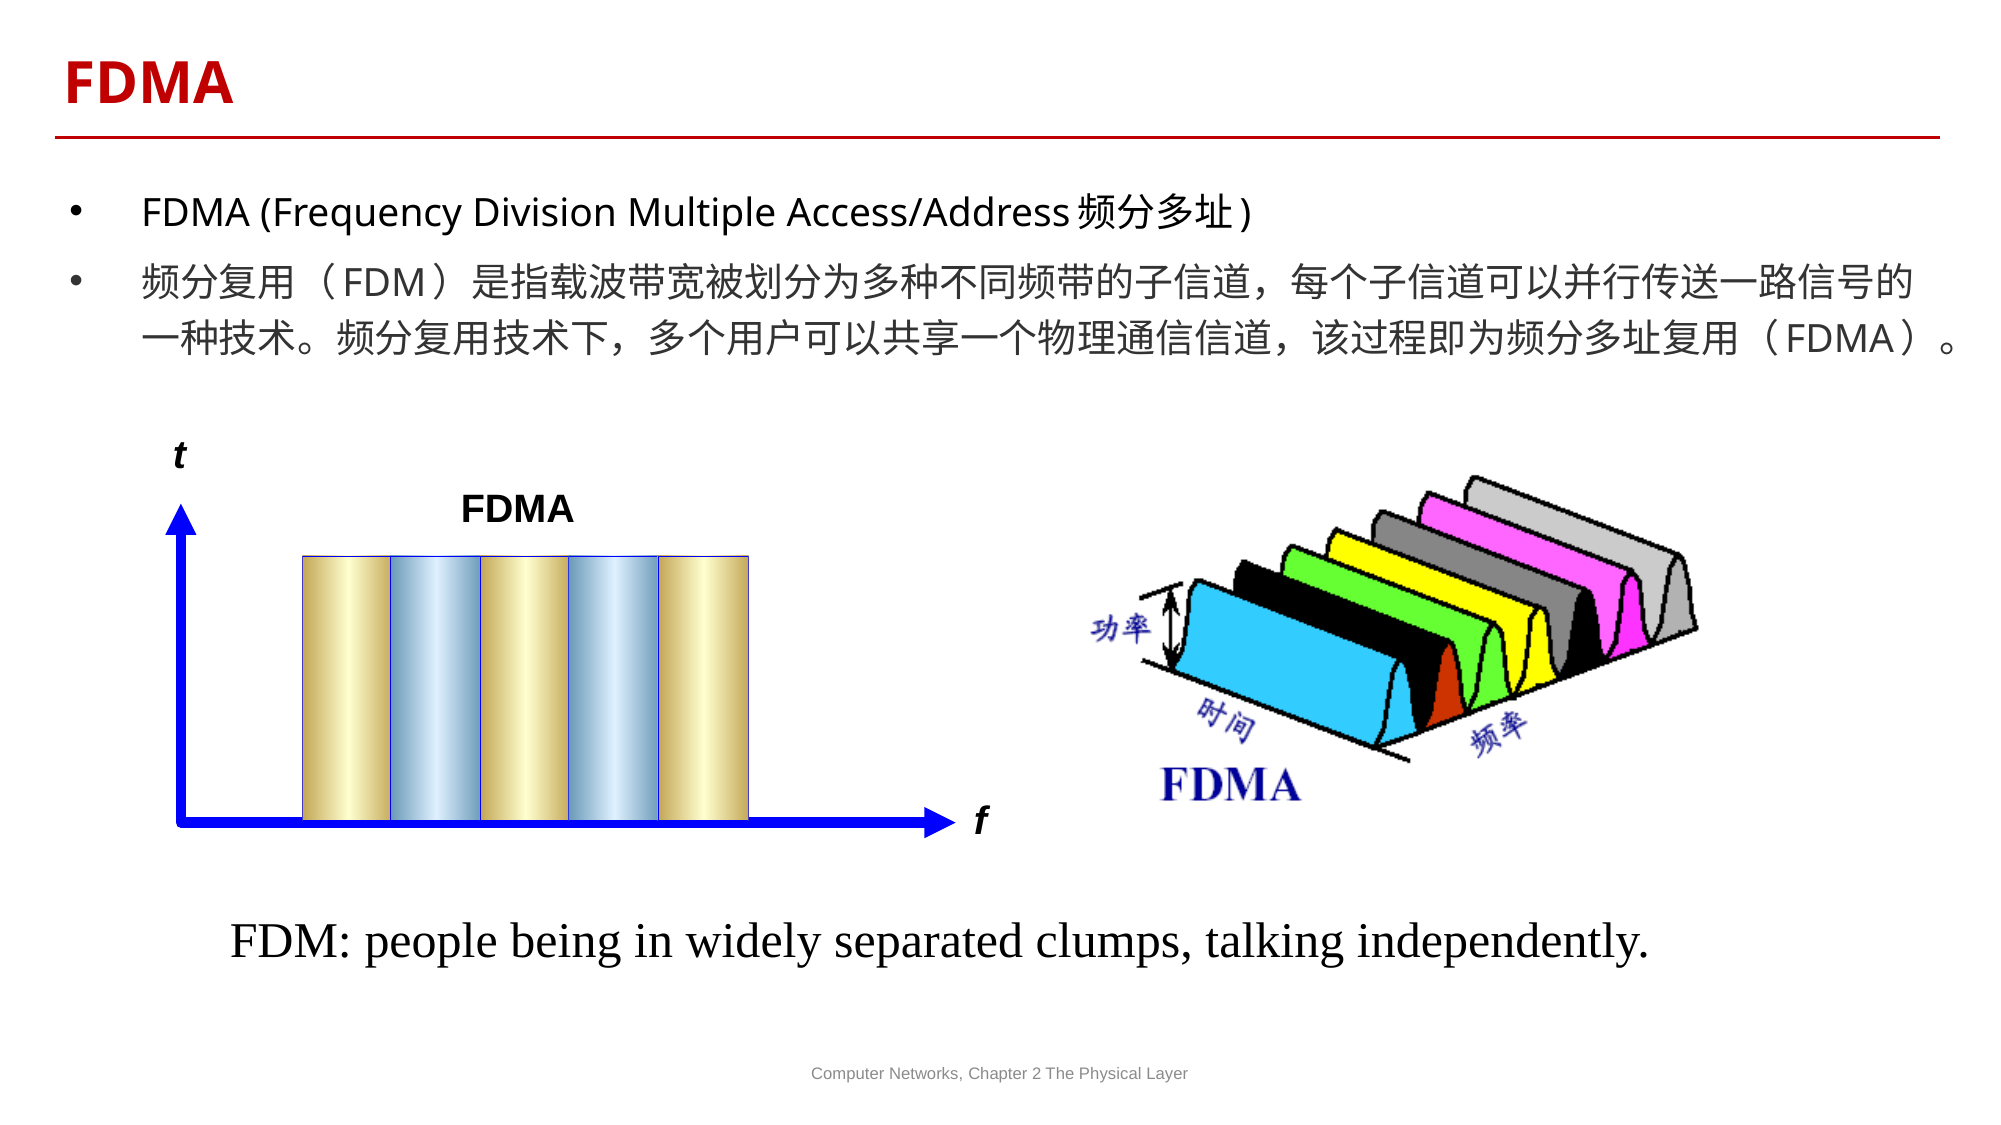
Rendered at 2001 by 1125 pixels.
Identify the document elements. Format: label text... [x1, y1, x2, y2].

text_box FDMA [48, 46, 1883, 125]
footer Computer Networks, Chapter 2 The Physical Layer [662, 1042, 1338, 1103]
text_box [172, 428, 1011, 843]
text_box FDM: people being in widely separated clumps, talking independently. [215, 900, 1715, 1038]
list FDMA (Frequency Division Multiple Access/Address频分多址) 频分复用（FDM）是指载波带宽被划分为多种不同频带的子信道，每个子信道可以并行传送一路信号的一种技术。频分复用技术下，多个用户可以共享一个物理通信信道，该过程即为频分多址复用（FDMA）。 [54, 170, 1967, 422]
picture [1058, 452, 1716, 819]
